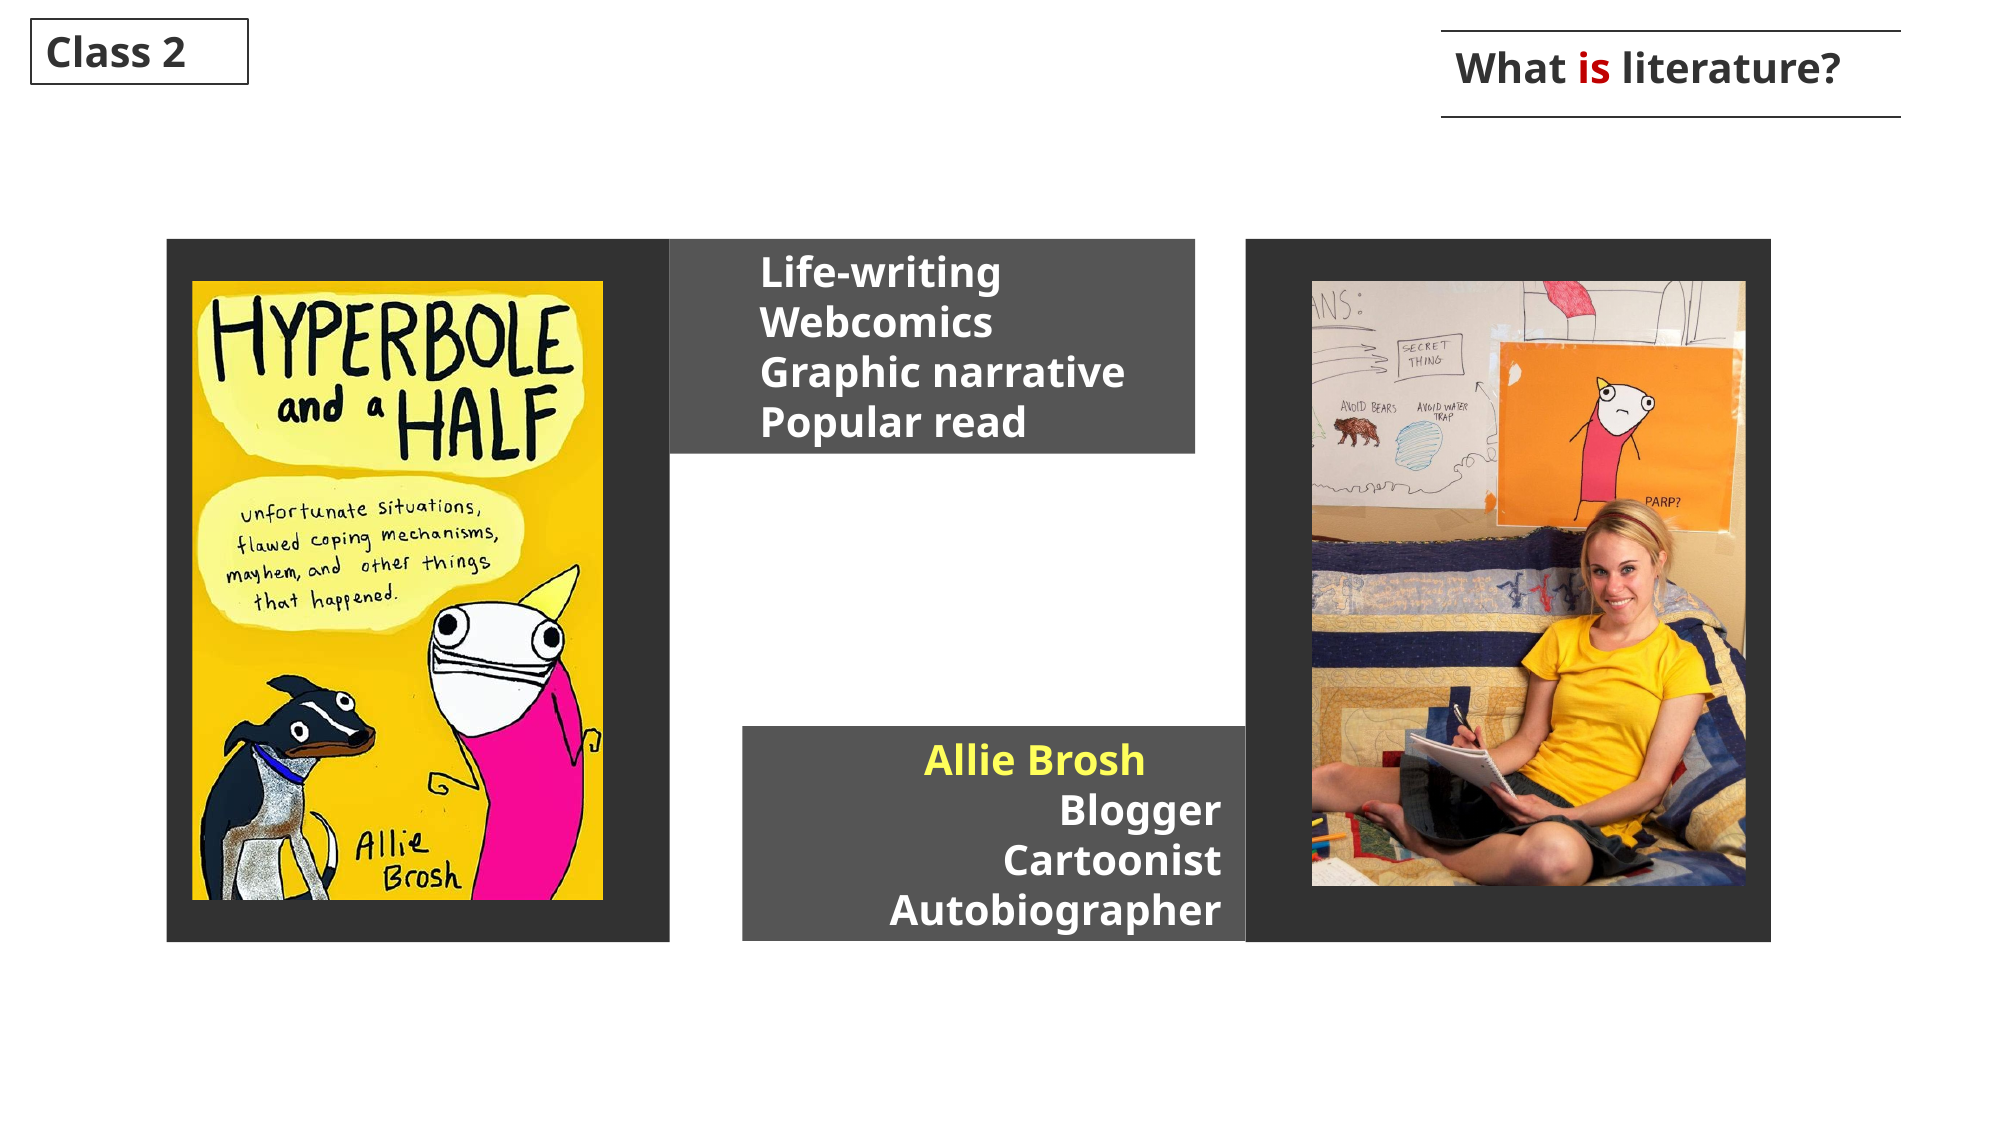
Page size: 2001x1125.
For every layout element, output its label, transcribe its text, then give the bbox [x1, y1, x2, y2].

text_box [192, 281, 603, 900]
table_header What is literature? [1441, 32, 1901, 116]
text_box Allie Brosh Blogger Cartoonist Autobiographer [742, 726, 1246, 941]
picture [1312, 281, 1746, 886]
text_box [166, 238, 670, 943]
text_box [1245, 238, 1771, 943]
text_box Life-writing Webcomics Graphic narrative Popular read [669, 238, 1196, 454]
text_box Class 2 [30, 18, 248, 84]
